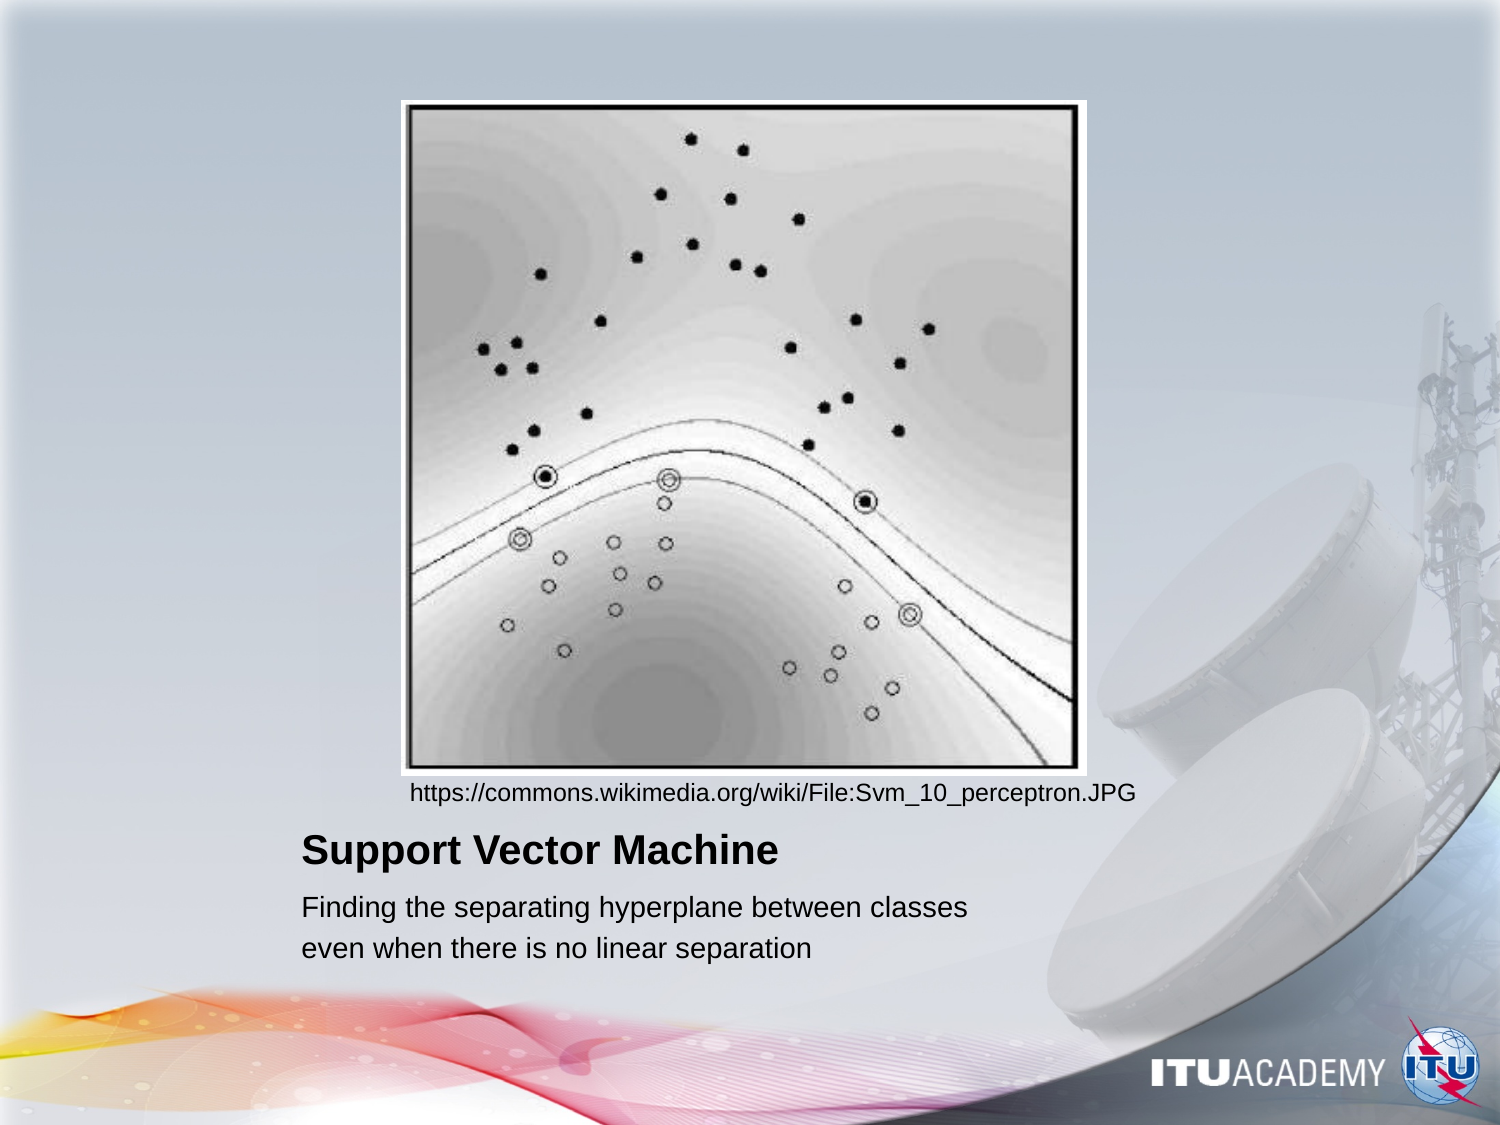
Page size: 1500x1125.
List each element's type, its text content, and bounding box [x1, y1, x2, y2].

picture [0, 0, 1500, 1125]
title Support Vector Machine [293, 786, 1195, 879]
list Finding the separating hyperplane between classes even when there is no linear separation [293, 879, 1195, 1013]
text_box https://commons.wikimedia.org/wiki/File:Svm_10_perceptron.JPG [402, 769, 1146, 815]
